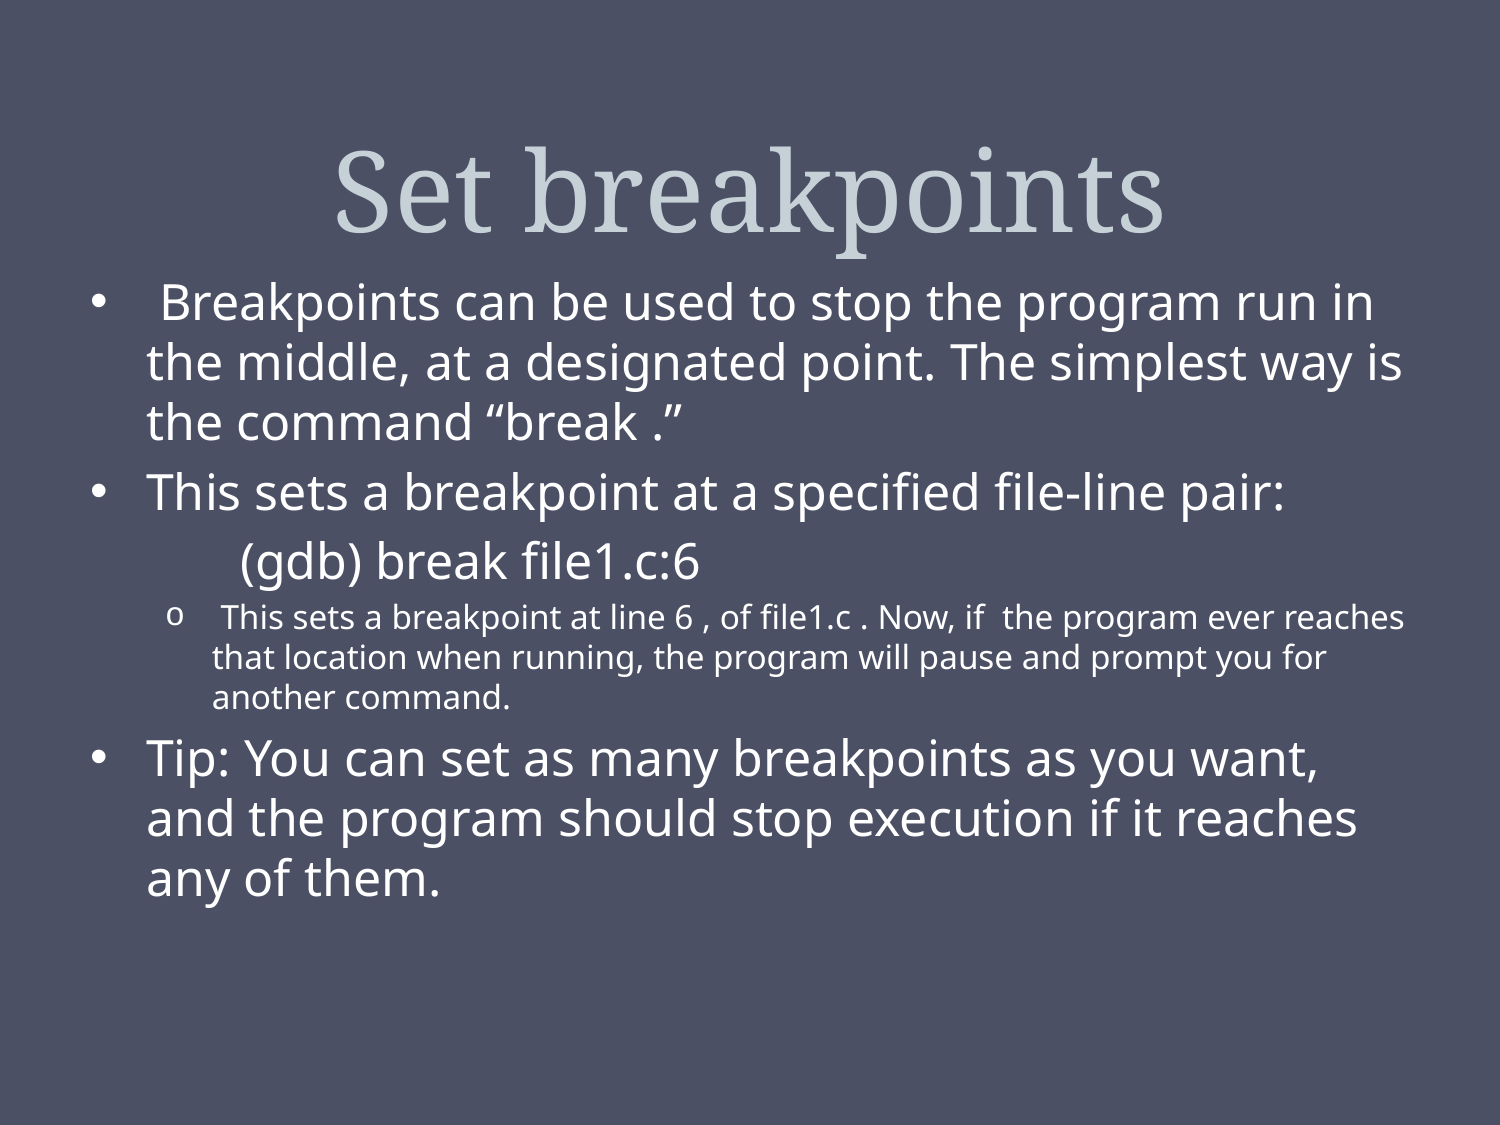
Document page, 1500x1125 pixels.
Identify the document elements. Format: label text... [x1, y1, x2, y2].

list Breakpoints can be used to stop the program run in the middle, at a designated point. The simplest way is the command “break .” This sets a breakpoint at a specified file-line pair: (gdb) break file1.c:6 This sets a breakpoint at line 6 , of file1.c . Now, if the program ever reaches that location when running, the program will pause and prompt you for another command. Tip: You can set as many breakpoints as you want, and the program should stop execution if it reaches any of them. [75, 262, 1425, 1005]
title Set breakpoints [75, 0, 1425, 262]
